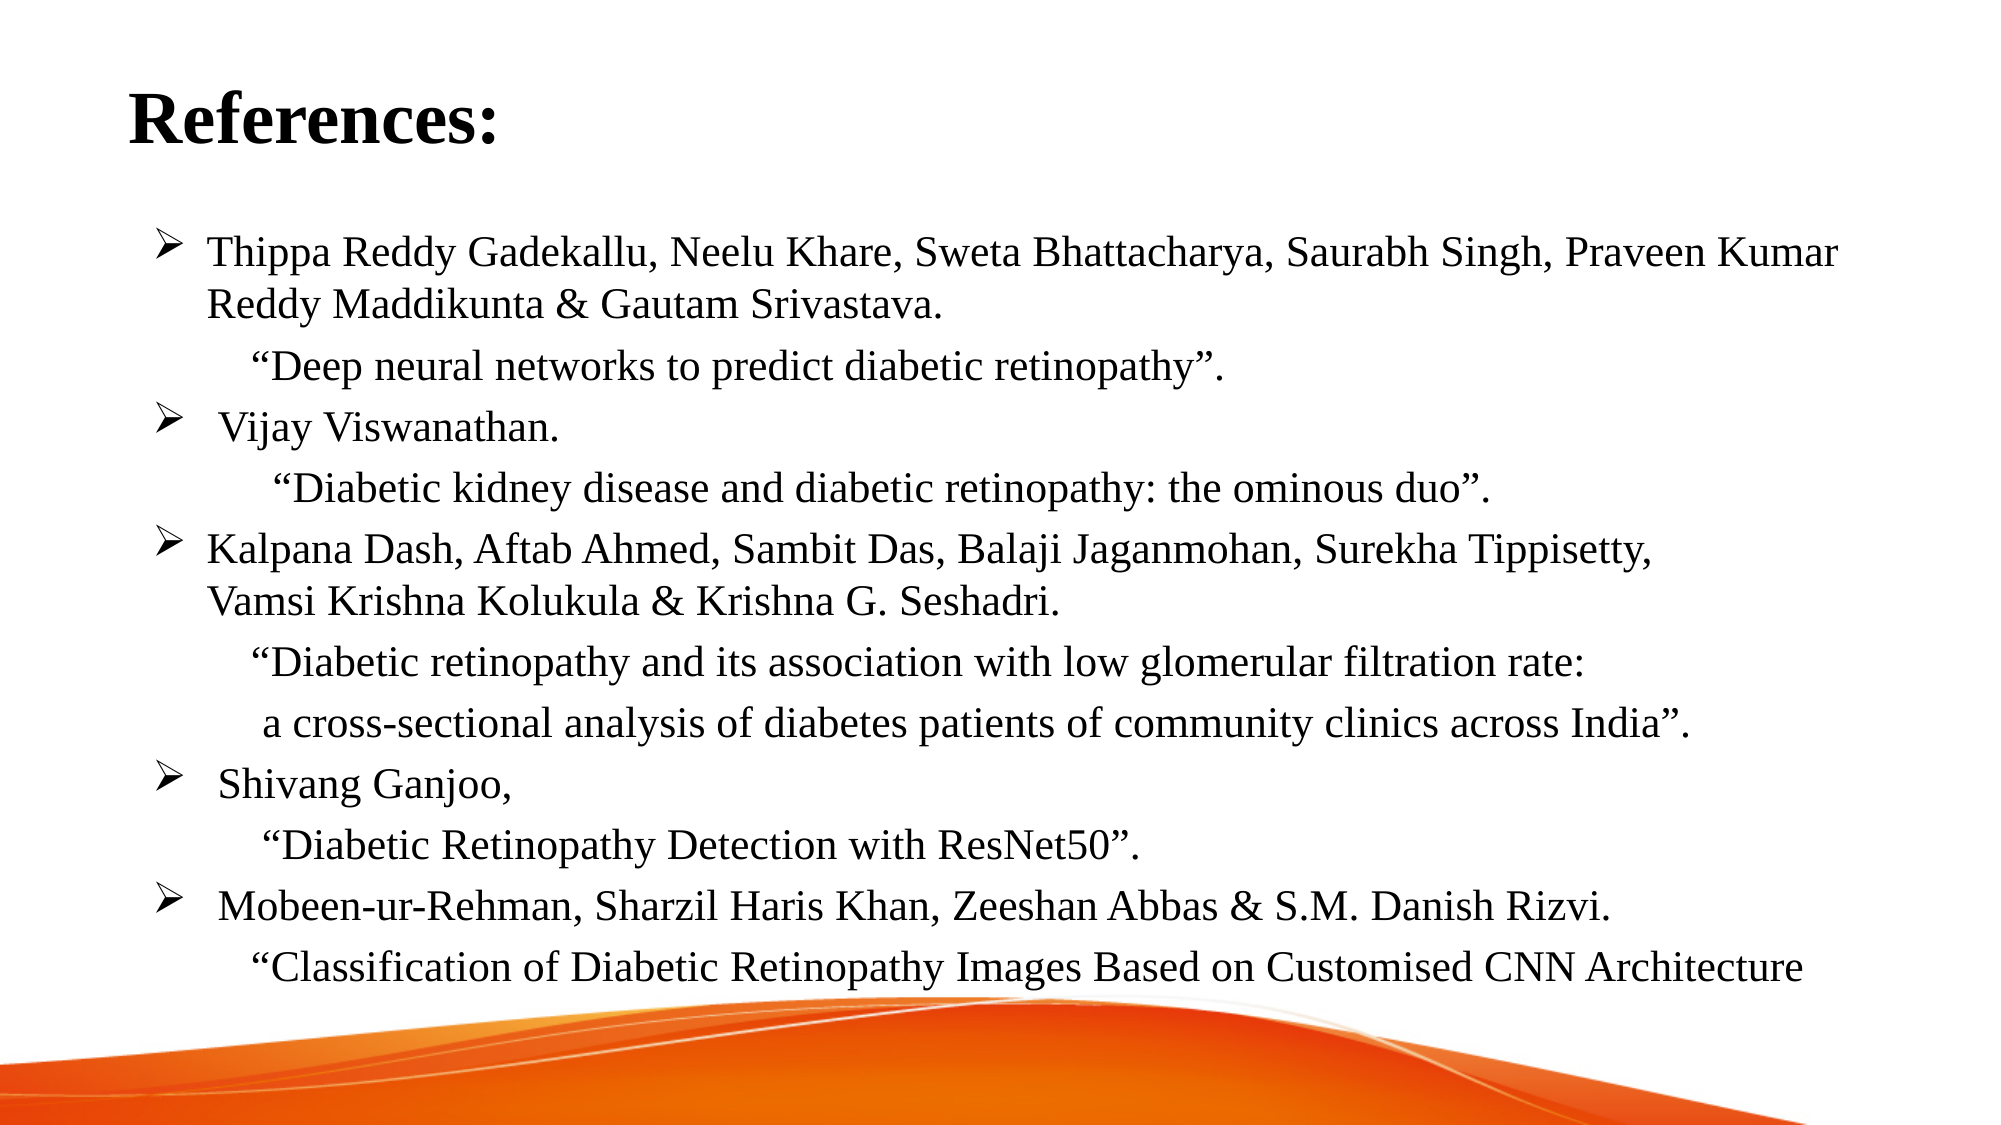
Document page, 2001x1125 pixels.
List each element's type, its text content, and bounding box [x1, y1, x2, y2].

title References: [113, 53, 1737, 175]
list Thippa Reddy Gadekallu, Neelu Khare, Sweta Bhattacharya, Saurabh Singh, Praveen Kumar Reddy Maddikunta & Gautam Srivastava. “Deep neural networks to predict diabetic retinopathy”. Vijay Viswanathan. “Diabetic kidney disease and diabetic retinopathy: the ominous duo”. Kalpana Dash, Aftab Ahmed, Sambit Das, Balaji Jaganmohan, Surekha Tippisetty, Vamsi Krishna Kolukula & Krishna G. Seshadri. “Diabetic retinopathy and its association with low glomerular filtration rate: a cross-sectional analysis of diabetes patients of community clinics across India”. Shivang Ganjoo, “Diabetic Retinopathy Detection with ResNet50”. Mobeen-ur-Rehman, Sharzil Haris Khan, Zeeshan Abbas & S.M. Danish Rizvi. “Classification of Diabetic Retinopathy Images Based on Customised CNN Architecture [137, 215, 1863, 1012]
picture [0, 0, 2000, 1125]
